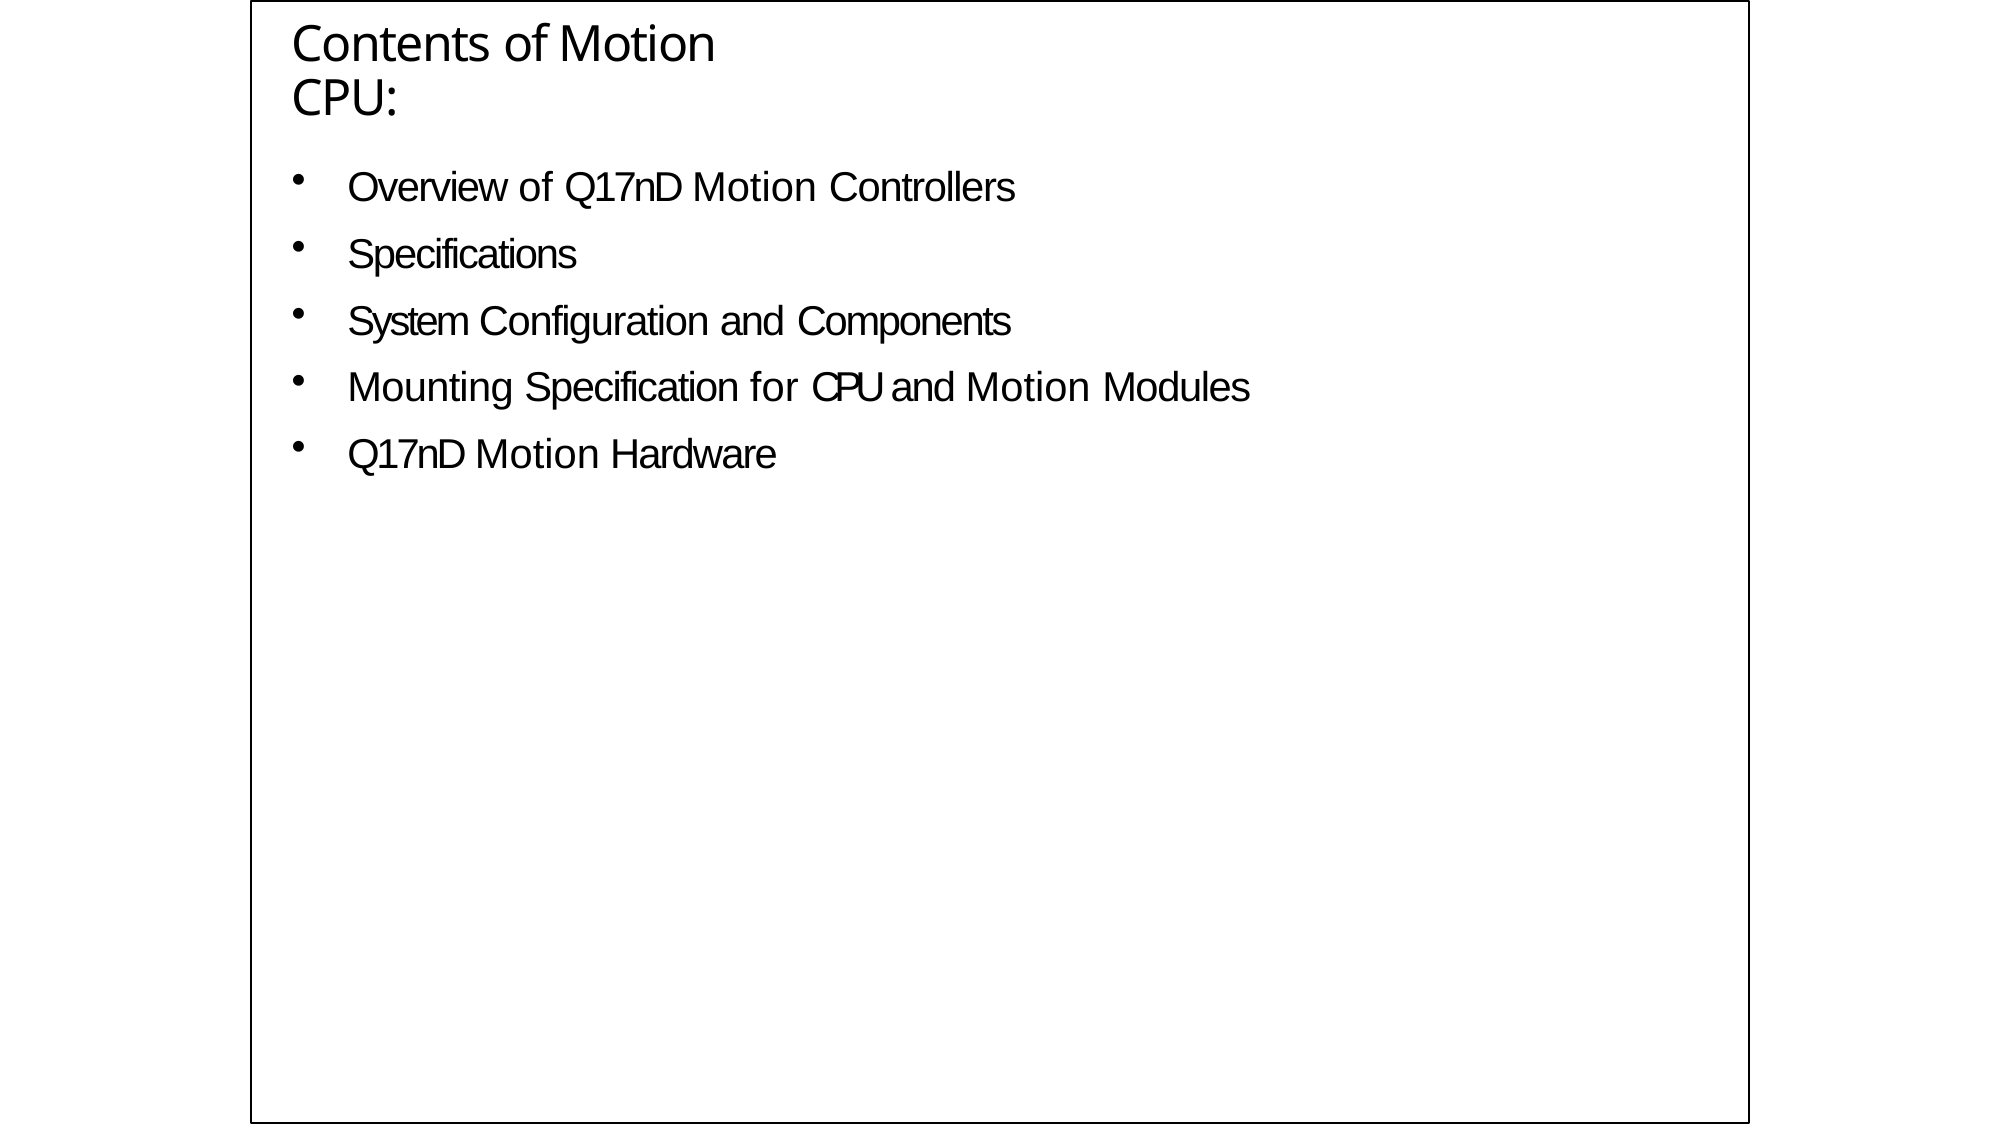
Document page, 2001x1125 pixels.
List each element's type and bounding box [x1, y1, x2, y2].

text_box [250, 1, 1749, 1124]
